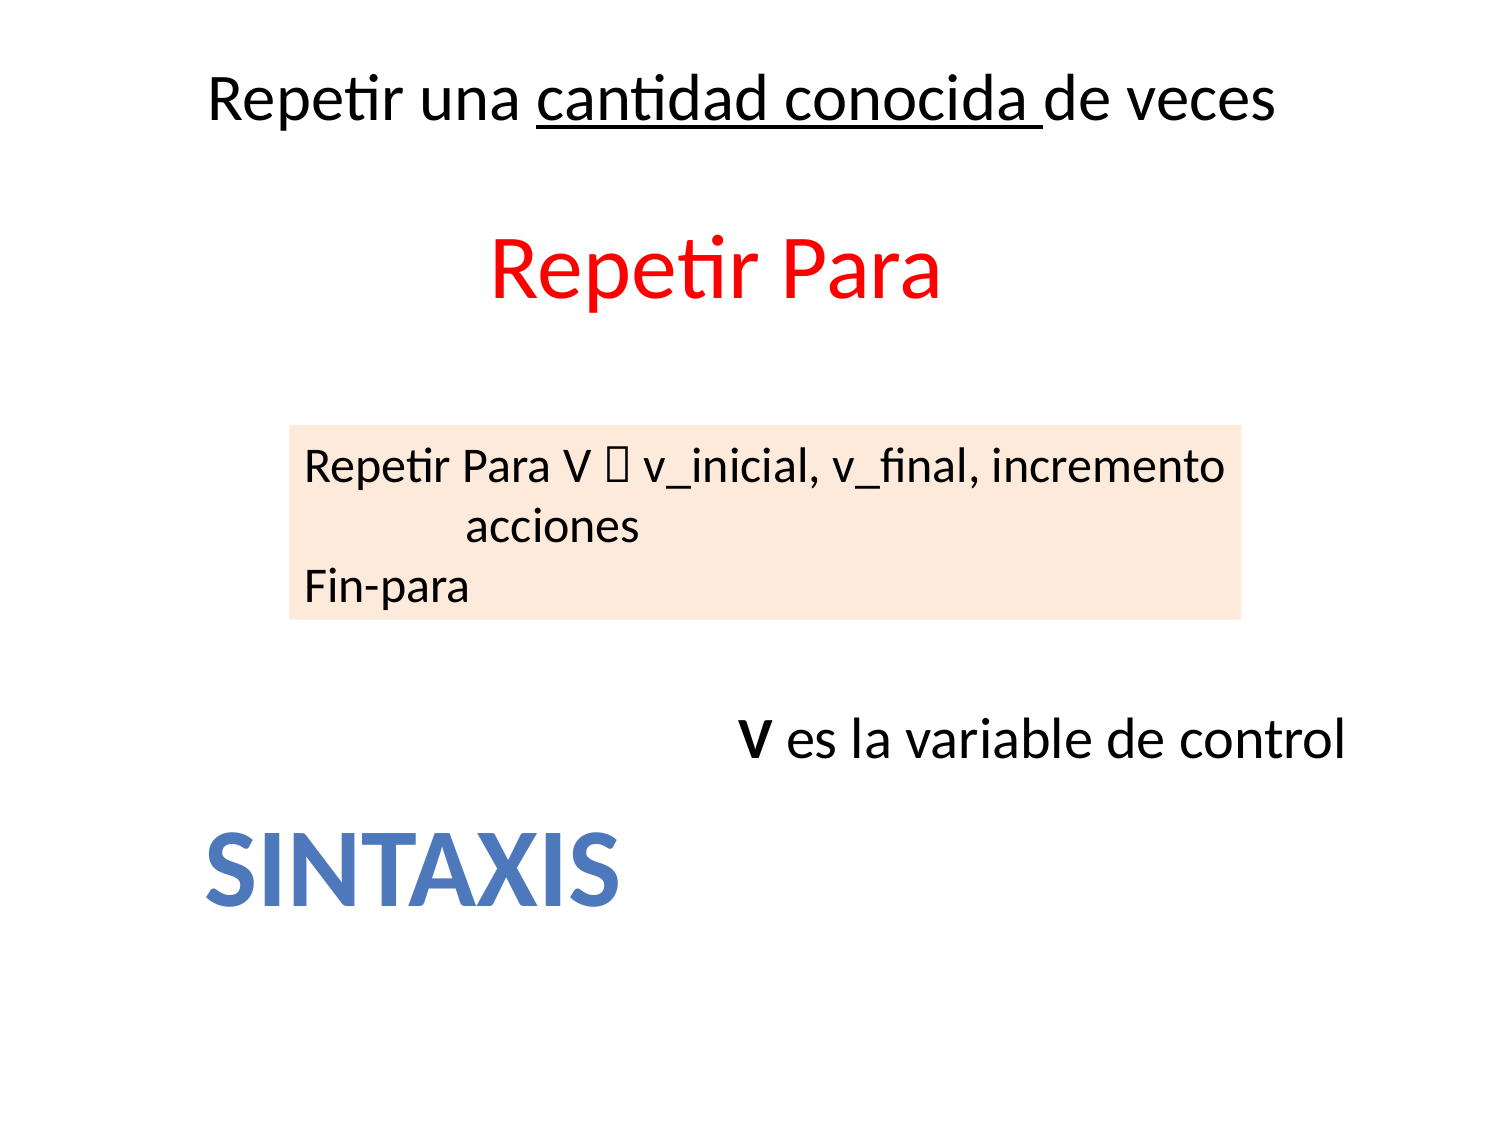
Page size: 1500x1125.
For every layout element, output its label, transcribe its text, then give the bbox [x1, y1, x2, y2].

text_box V es la variable de control [723, 692, 1362, 778]
text_box Repetir una cantidad conocida de veces [0, 0, 1500, 188]
text_box sintaxis [189, 785, 638, 936]
text_box Repetir Para [474, 199, 1100, 325]
text_box Repetir Para V  v_inicial, v_final, incremento acciones Fin-para [289, 424, 1242, 620]
